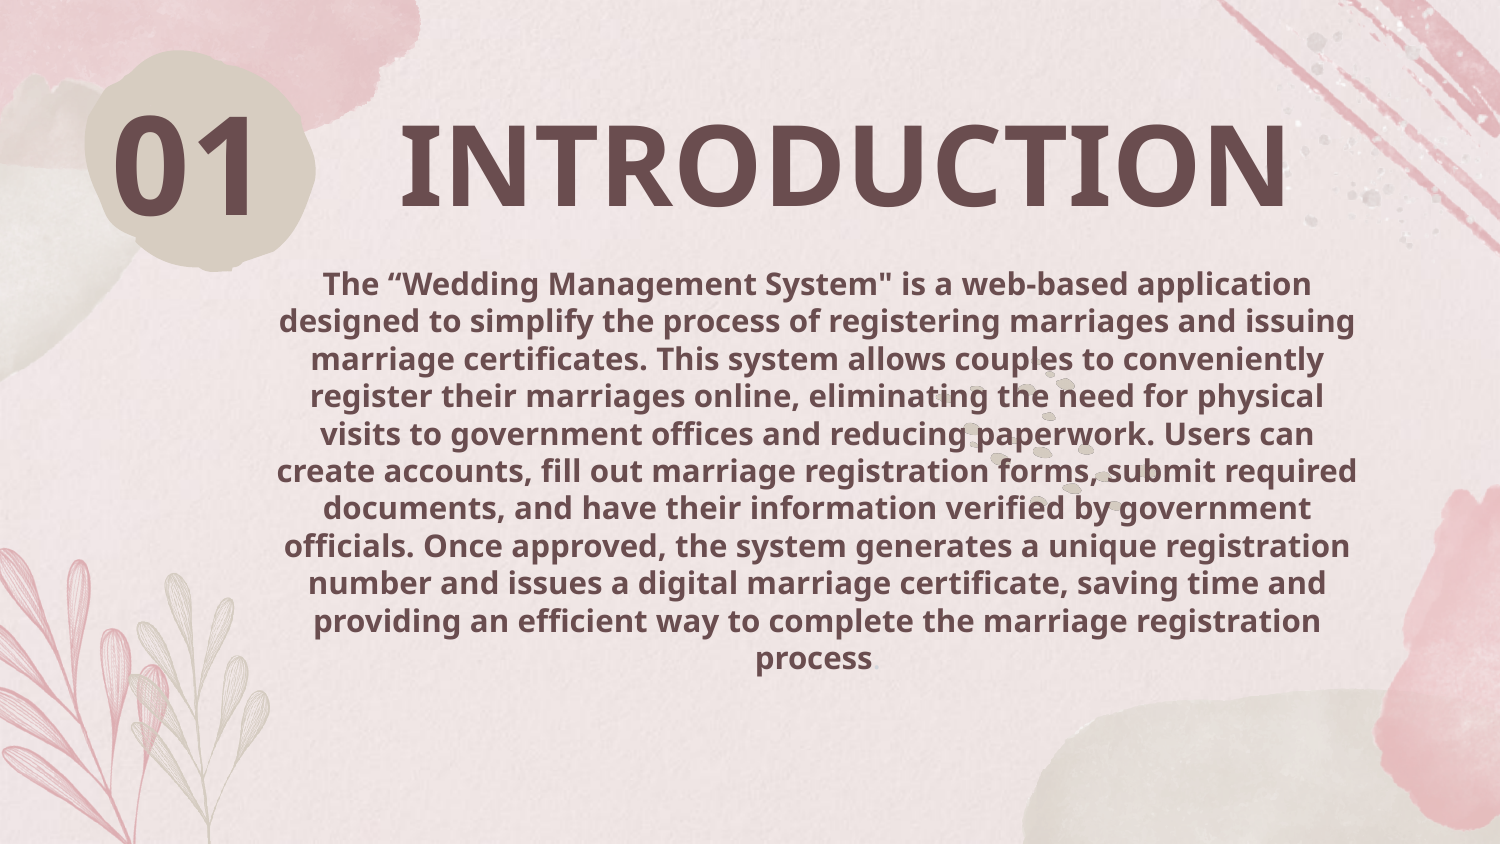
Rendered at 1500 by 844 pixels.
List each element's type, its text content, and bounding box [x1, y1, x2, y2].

title INTRODUCTION [321, 121, 1500, 202]
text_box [80, 49, 317, 273]
subtitle The “Wedding Management System" is a web-based application designed to simplify the process of registering marriages and issuing marriage certificates. This system allows couples to conveniently register their marriages online, eliminating the need for physical visits to government offices and reducing paperwork. Users can create accounts, fill out marriage registration forms, submit required documents, and have their information verified by government officials. Once approved, the system generates a unique registration number and issues a digital marriage certificate, saving time and providing an efficient way to complete the marriage registration process. [255, 406, 827, 535]
picture [0, 0, 1500, 844]
subtitle The “Wedding Management System" is a web-based application designed to simplify the process of registering marriages and issuing marriage certificates. This system allows couples to conveniently register their marriages online, eliminating the need for physical visits to government offices and reducing paperwork. Users can create accounts, fill out marriage registration forms, submit required documents, and have their information verified by government officials. Once approved, the system generates a unique registration number and issues a digital marriage certificate, saving time and providing an efficient way to complete the marriage registration process. [1240, 406, 1381, 535]
